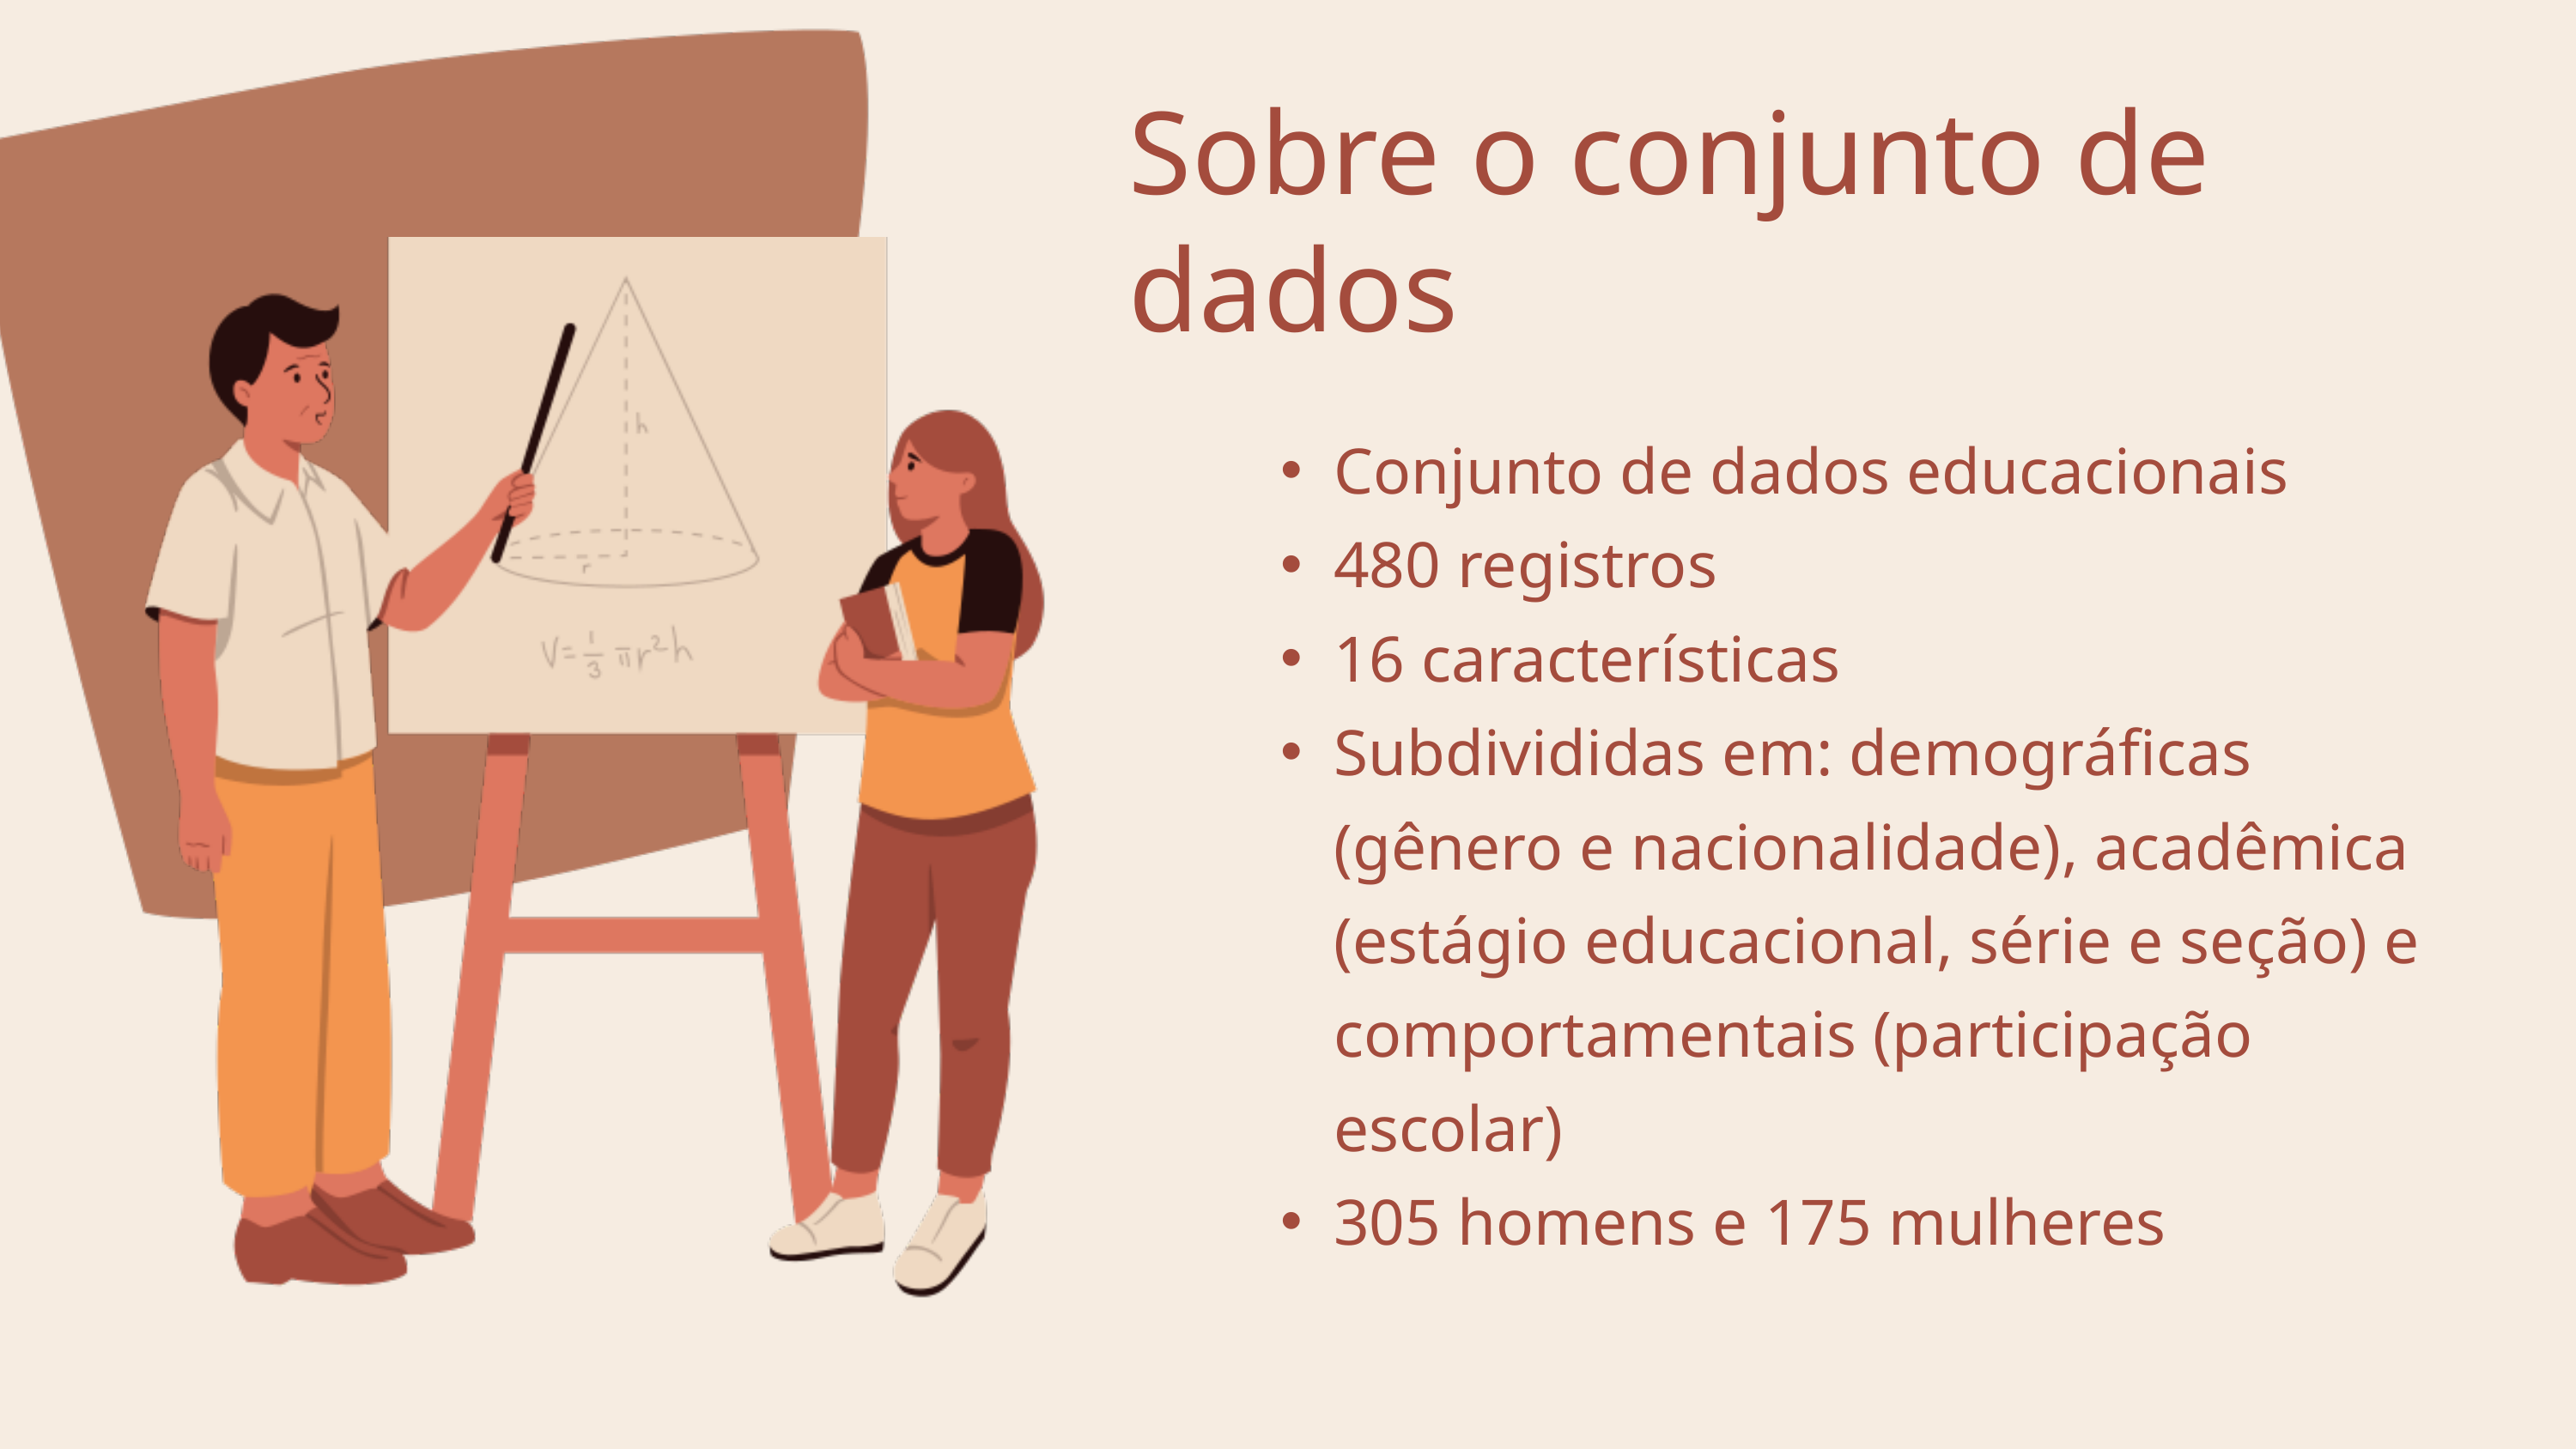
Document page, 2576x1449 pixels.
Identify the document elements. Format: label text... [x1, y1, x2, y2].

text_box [0, 21, 1048, 1304]
text_box Conjunto de dados educacionais 480 registros 16 características Subdivididas em: demográficas (gênero e nacionalidade), acadêmica (estágio educacional, série e seção) e comportamentais (participação escolar) 305 homens e 175 mulheres [1227, 412, 2460, 1258]
text_box Sobre o conjunto de dados [1129, 80, 2432, 355]
